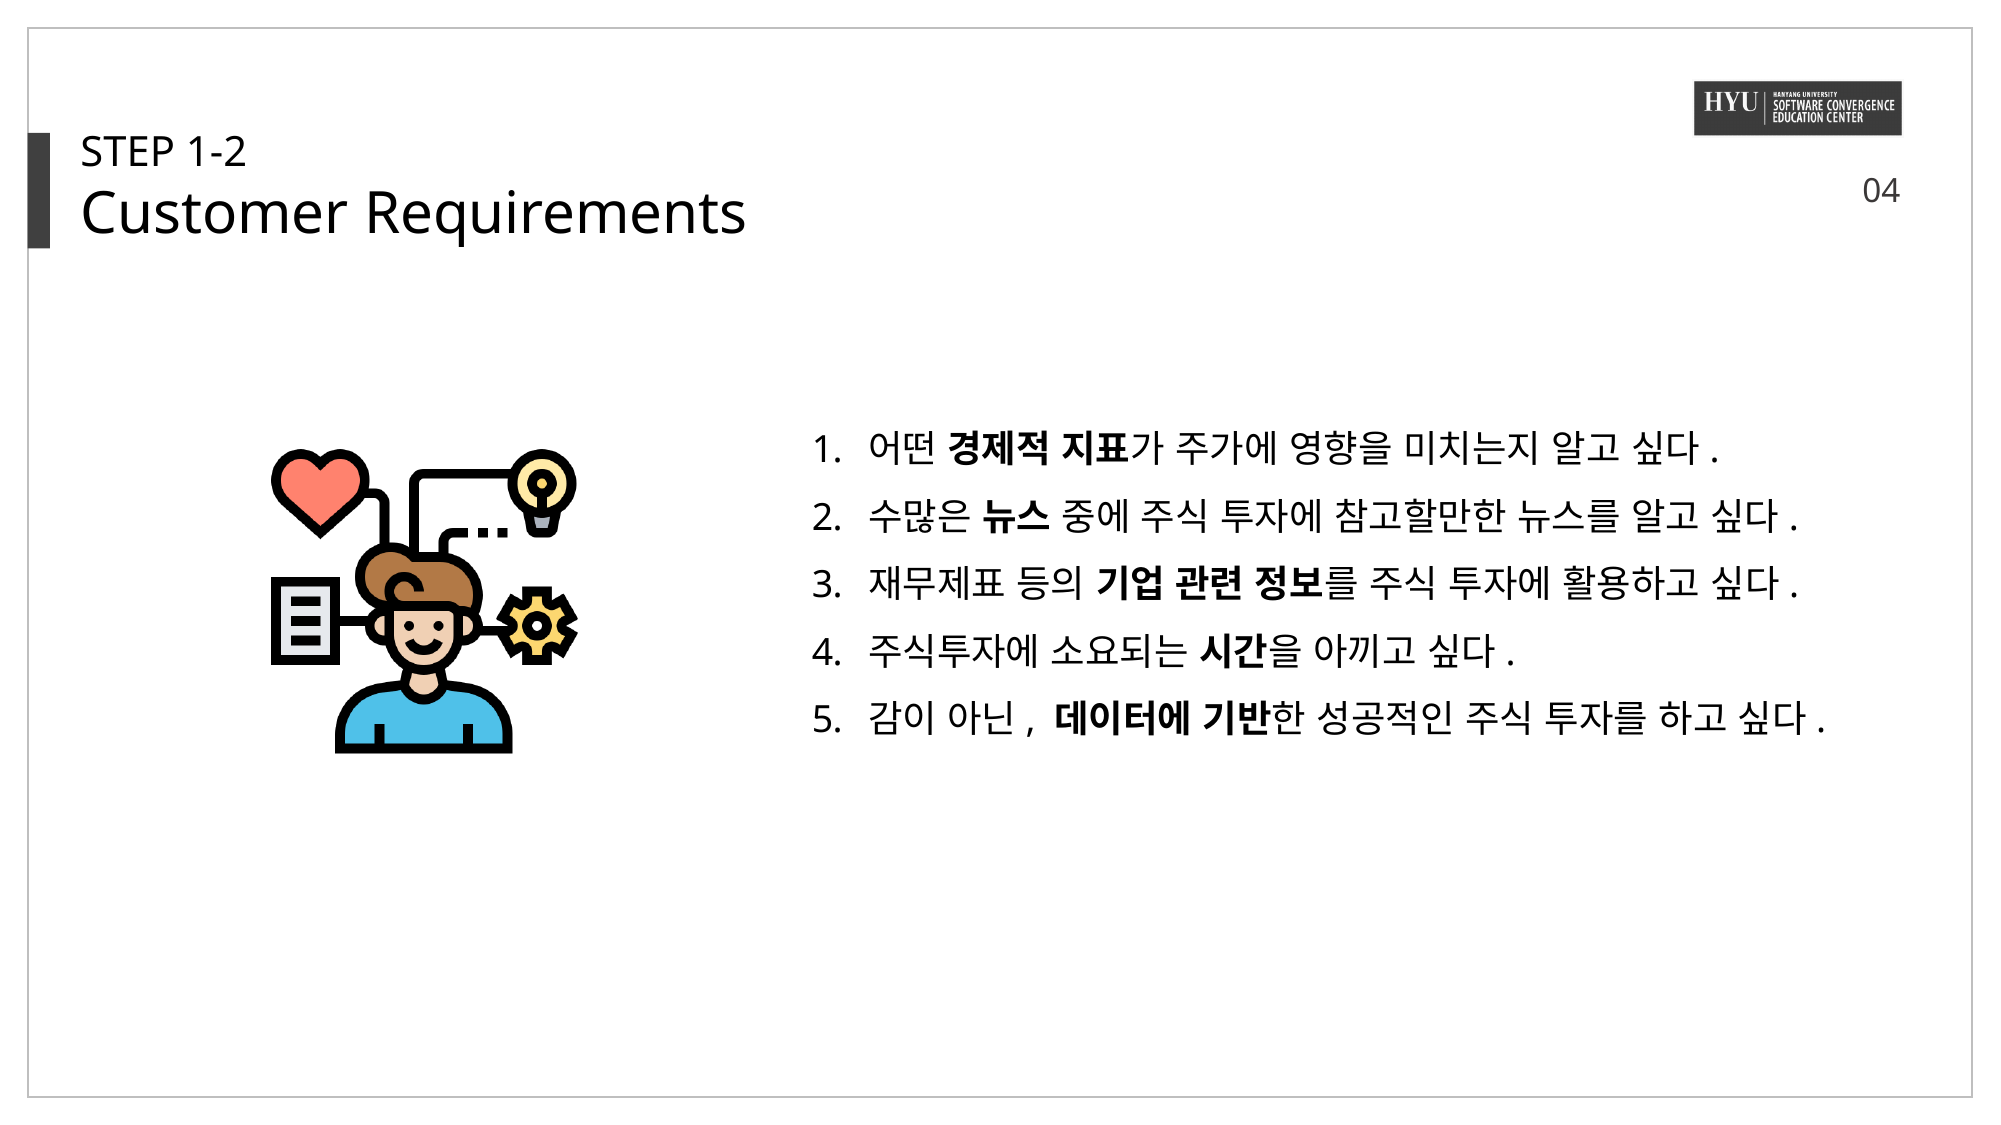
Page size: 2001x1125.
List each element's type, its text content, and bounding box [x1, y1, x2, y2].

text_box [27, 132, 51, 249]
picture [266, 444, 581, 759]
text_box [27, 27, 1973, 1098]
picture [1692, 79, 1904, 138]
text_box STEP 1-2 Customer Requirements [65, 117, 863, 253]
text_box 어떤 경제적 지표가 주가에 영향을 미치는지 알고 싶다. 수많은 뉴스 중에 주식 투자에 참고할만한 뉴스를 알고 싶다. 재무제표 등의 기업 관련 정보를 주식 투자에 활용하고 싶다. 주식투자에 소요되는 시간을 아끼고 싶다. 감이 아닌, 데이터에 기반한 성공적인 주식 투자를 하고 싶다. [797, 350, 2000, 748]
text_box 04 [1847, 162, 1916, 217]
